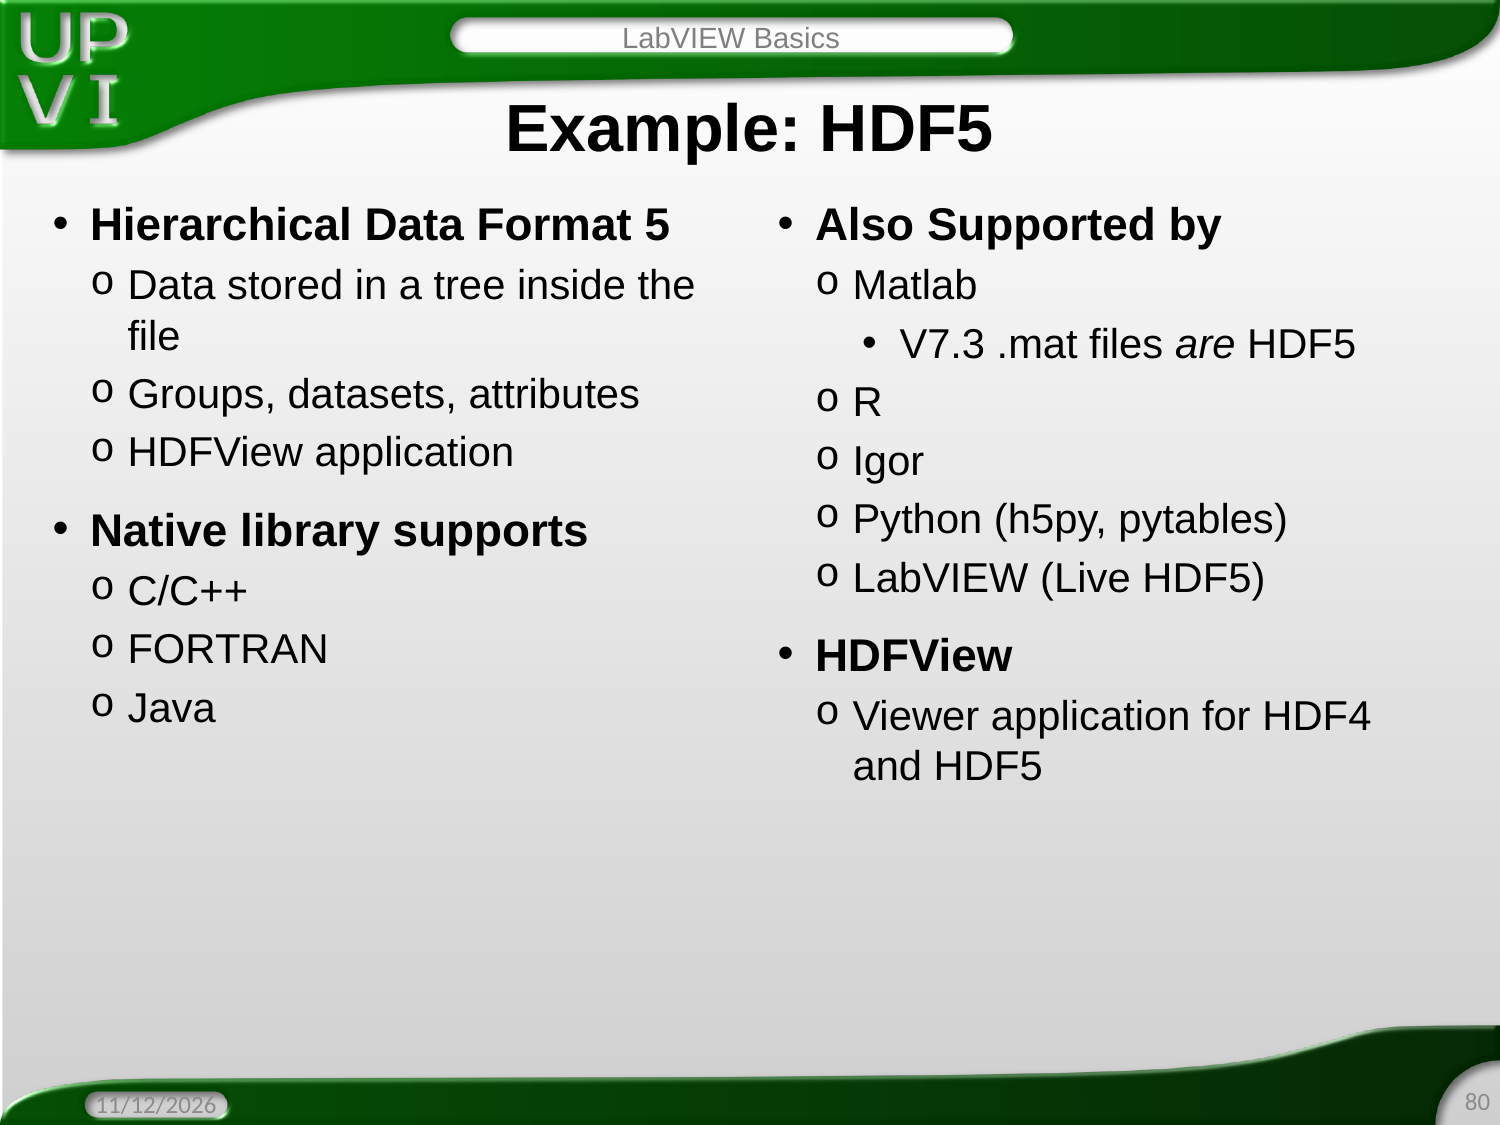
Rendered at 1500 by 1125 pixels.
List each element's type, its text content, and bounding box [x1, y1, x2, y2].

footer LabVIEW Basics [450, 6, 1013, 67]
slide_number 80 [1155, 1069, 1500, 1125]
list Hierarchical Data Format 5 Data stored in a tree inside the file Groups, datasets, attributes HDFView application Native library supports C/C++ FORTRAN Java [37, 187, 738, 1005]
list Also Supported by Matlab V7.3 .mat files are HDF5 R Igor Python (h5py, pytables) LabVIEW (Live HDF5) HDFView Viewer application for HDF4 and HDF5 [762, 187, 1463, 1005]
title Example: HDF5 [75, 75, 1425, 175]
picture [0, 0, 1500, 1125]
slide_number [75, 1073, 238, 1125]
